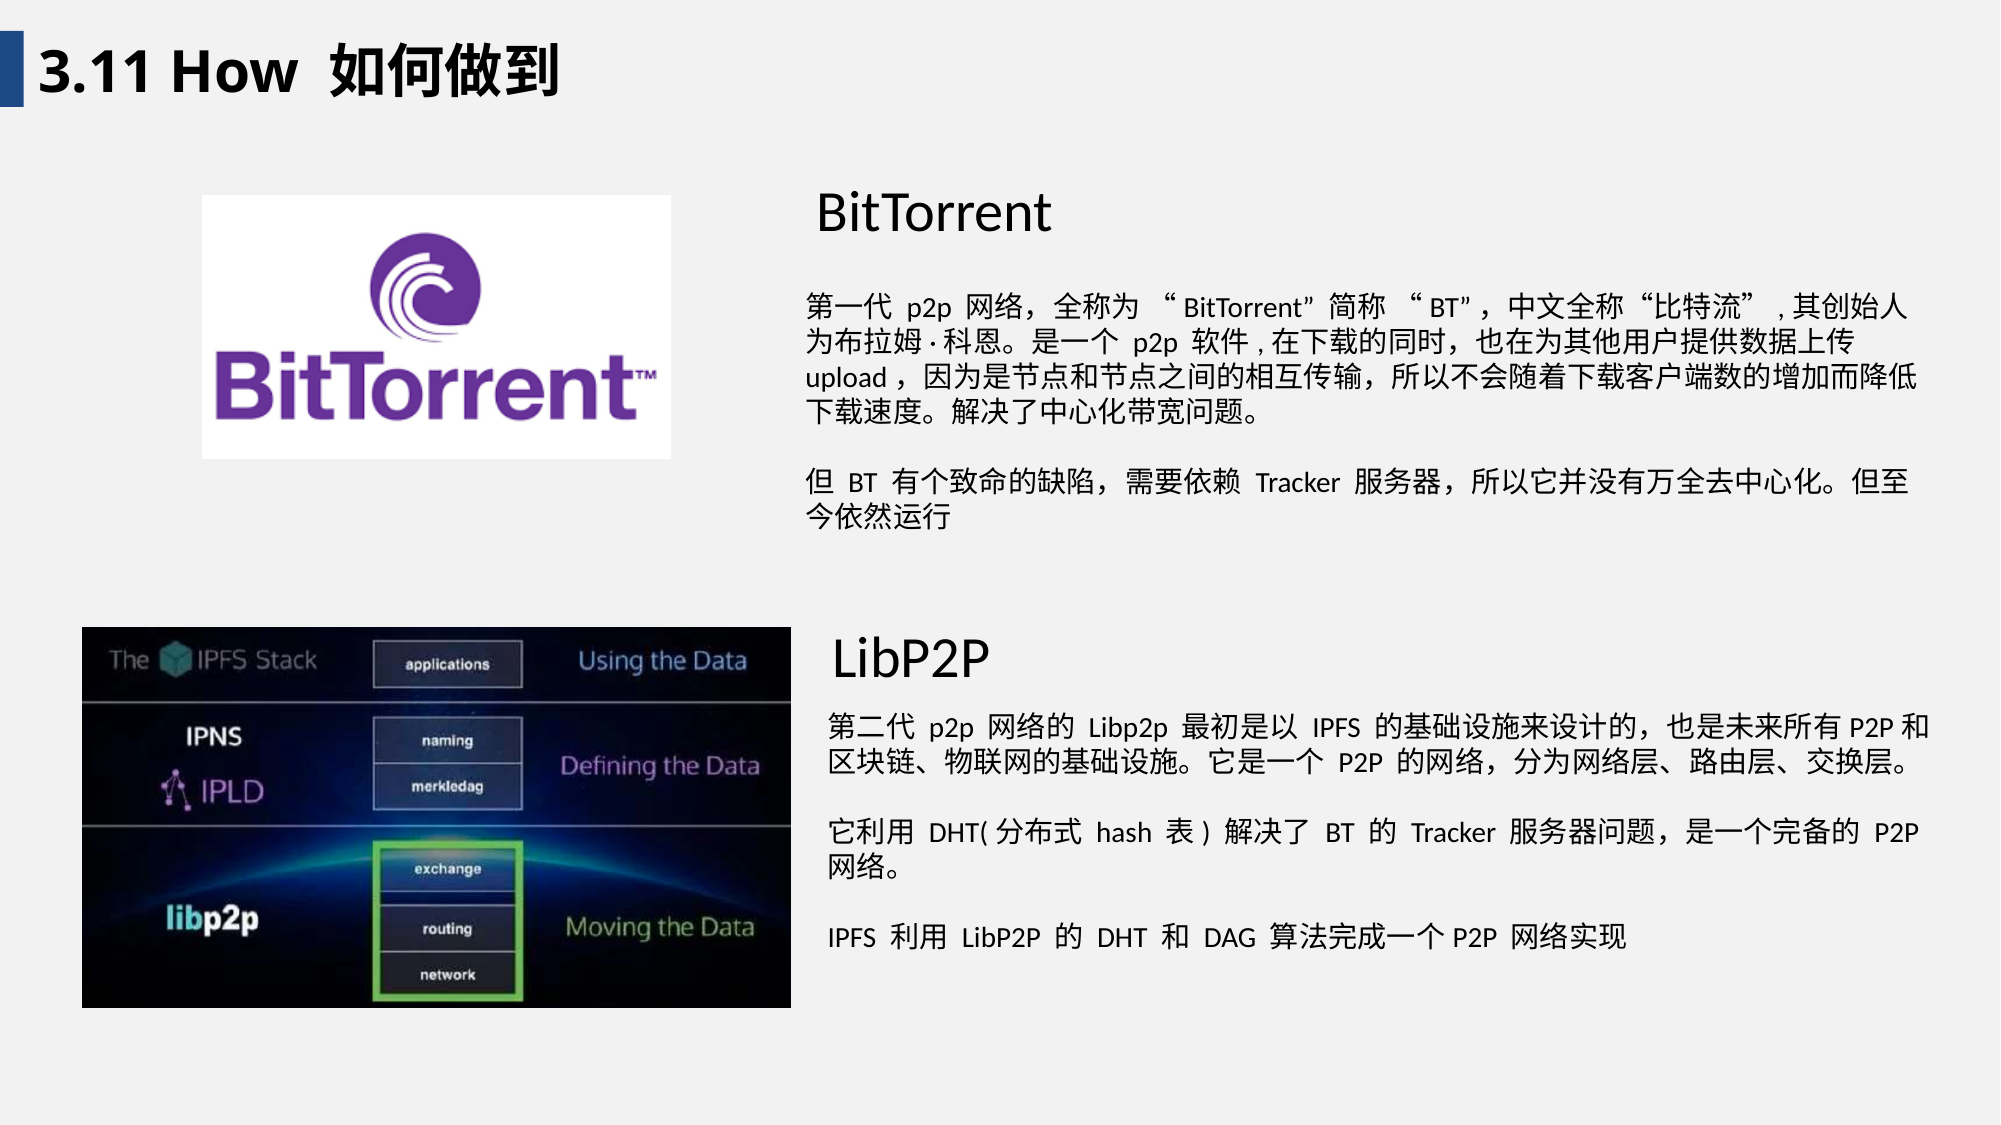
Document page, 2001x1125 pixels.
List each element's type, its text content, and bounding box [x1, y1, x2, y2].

text_box LibP2P [817, 611, 1005, 697]
text_box [0, 30, 23, 107]
picture [81, 627, 791, 1009]
text_box 3.11 How 如何做到 [23, 26, 659, 111]
text_box 第一代 p2p 网络，全称为 “BitTorrent” 简称 “BT”，中文全称“比特流”,其创始人为布拉姆·科恩。是一个 p2p 软件,在下载的同时，也在为其他用户提供数据上传 upload，因为是节点和节点之间的相互传输，所以不会随着下载客户端数的增加而降低下载速度。解决了中心化带宽问题。 但 BT 有个致命的缺陷，需要依赖 Tracker 服务器，所以它并没有万全去中心化。但至今依然运行 [790, 280, 1952, 541]
picture [201, 195, 672, 459]
text_box 第二代 p2p 网络的 Libp2p 最初是以 IPFS 的基础设施来设计的，也是未来所有P2P和区块链、物联网的基础设施。它是一个 P2P 的网络，分为网络层、路由层、交换层。 它利用 DHT(分布式 hash 表) 解决了 BT 的 Tracker 服务器问题，是一个完备的 P2P 网络。 IPFS 利用 LibP2P 的 DHT 和 DAG 算法完成一个P2P 网络实现 [812, 700, 1952, 961]
text_box BitTorrent [801, 165, 1069, 251]
